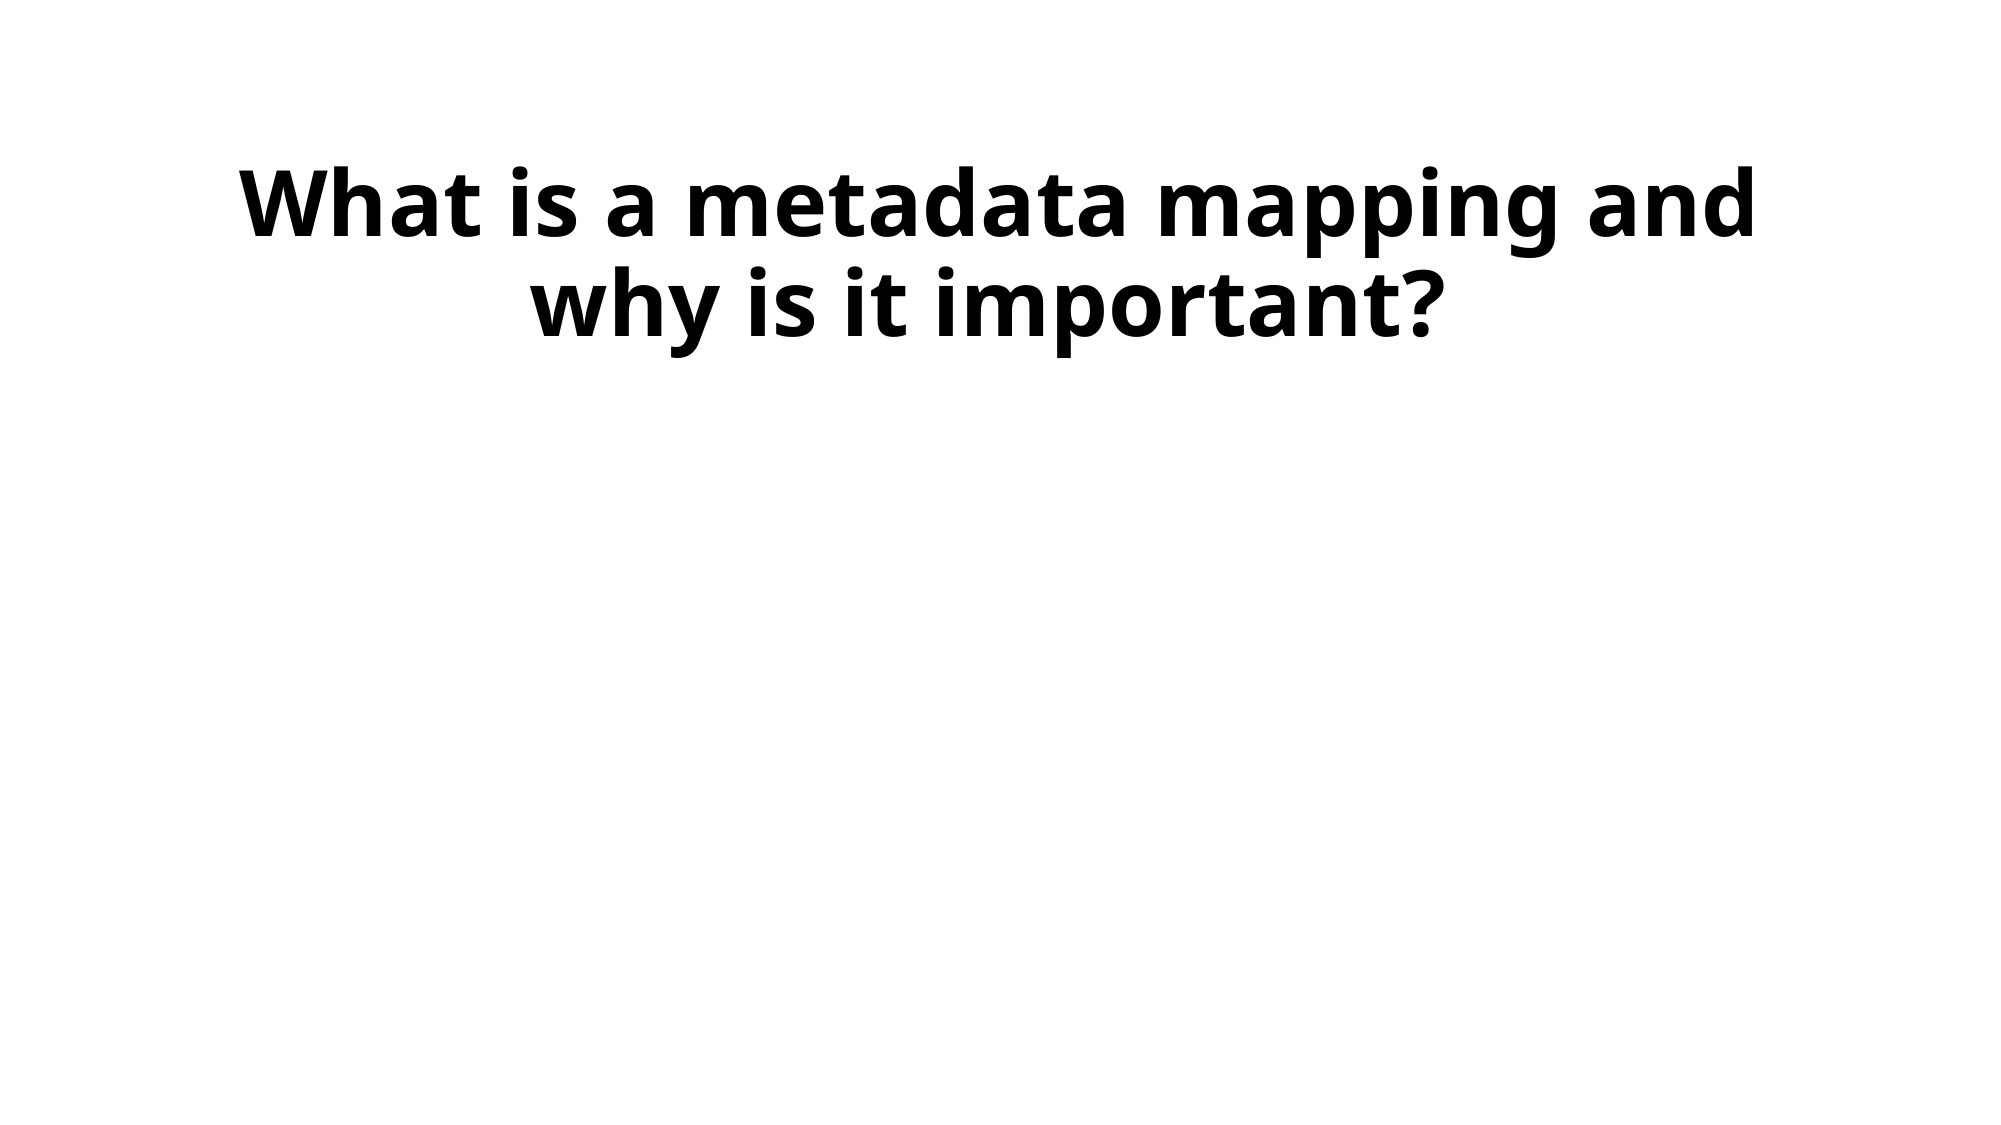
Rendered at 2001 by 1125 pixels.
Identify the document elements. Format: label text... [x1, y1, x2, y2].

list What is a metadata mapping and why is it important? [137, 150, 1863, 864]
